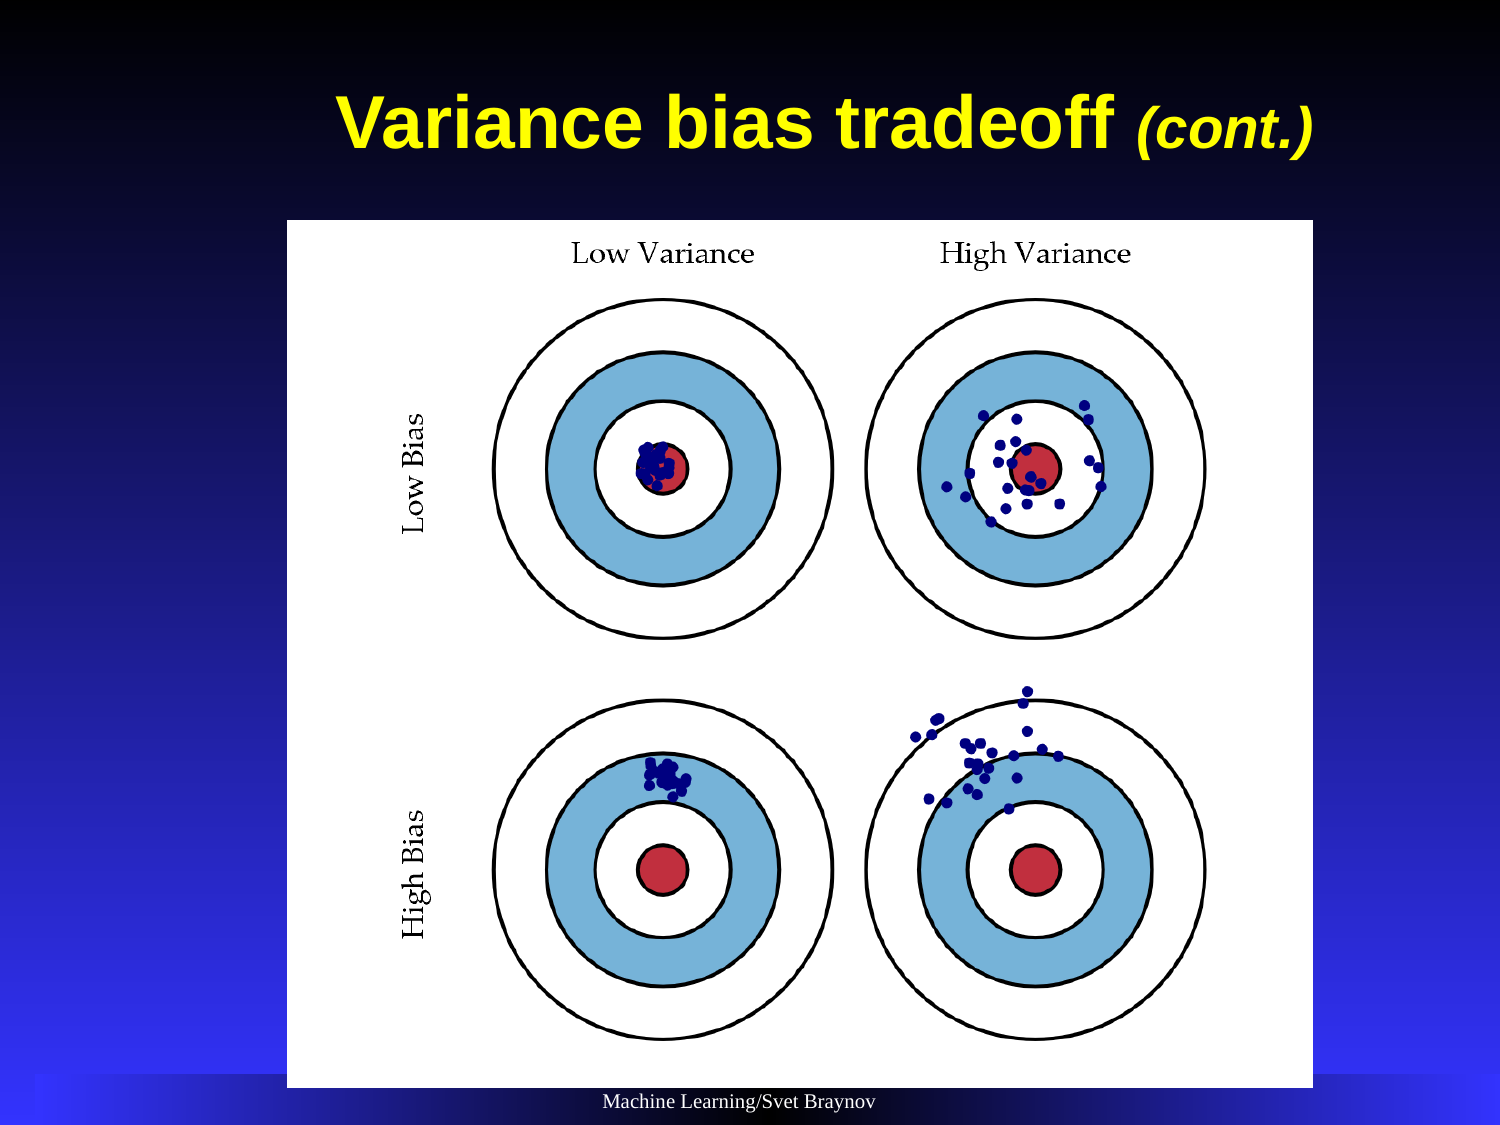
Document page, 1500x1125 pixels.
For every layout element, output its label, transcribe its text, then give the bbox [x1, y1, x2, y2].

title Variance bias tradeoff (cont.) [187, 24, 1463, 213]
picture [287, 220, 1313, 1088]
